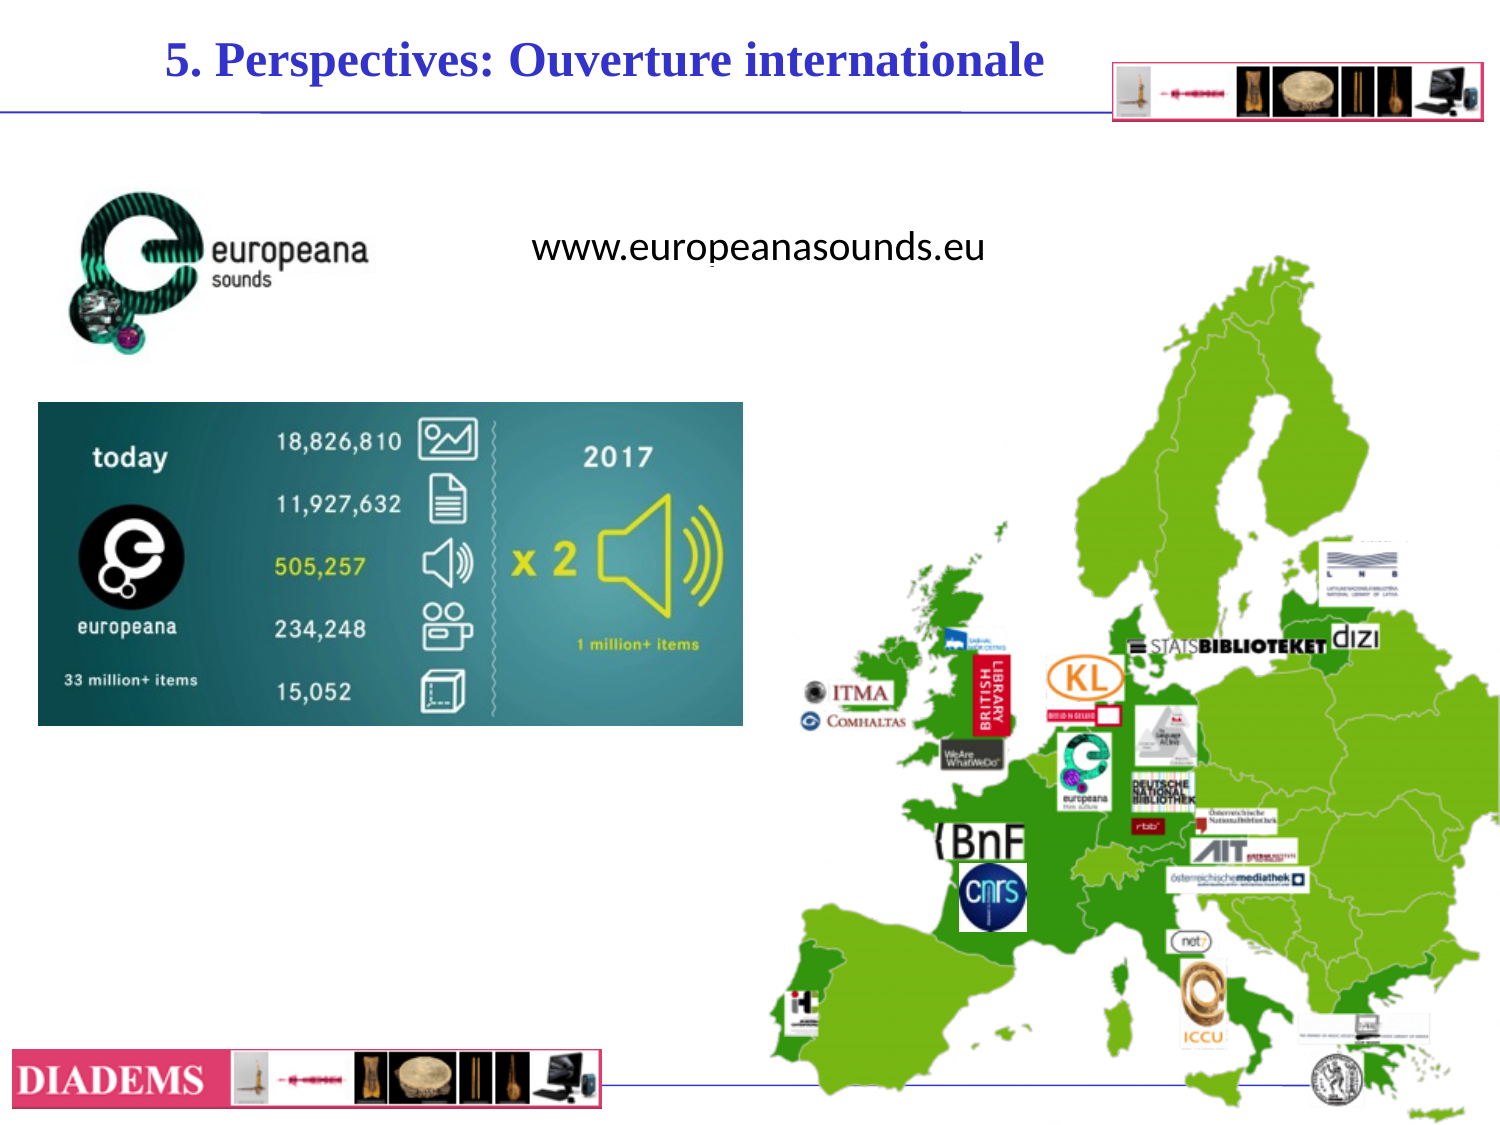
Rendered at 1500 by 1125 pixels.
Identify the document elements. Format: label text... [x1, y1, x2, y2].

picture [1112, 62, 1484, 122]
picture [12, 1049, 602, 1109]
picture [49, 187, 386, 367]
text_box 5. Perspectives: Ouverture internationale [0, 0, 1225, 113]
picture [766, 255, 1500, 1125]
picture [38, 402, 743, 726]
text_box www.europeanasounds.eu [516, 211, 1010, 276]
